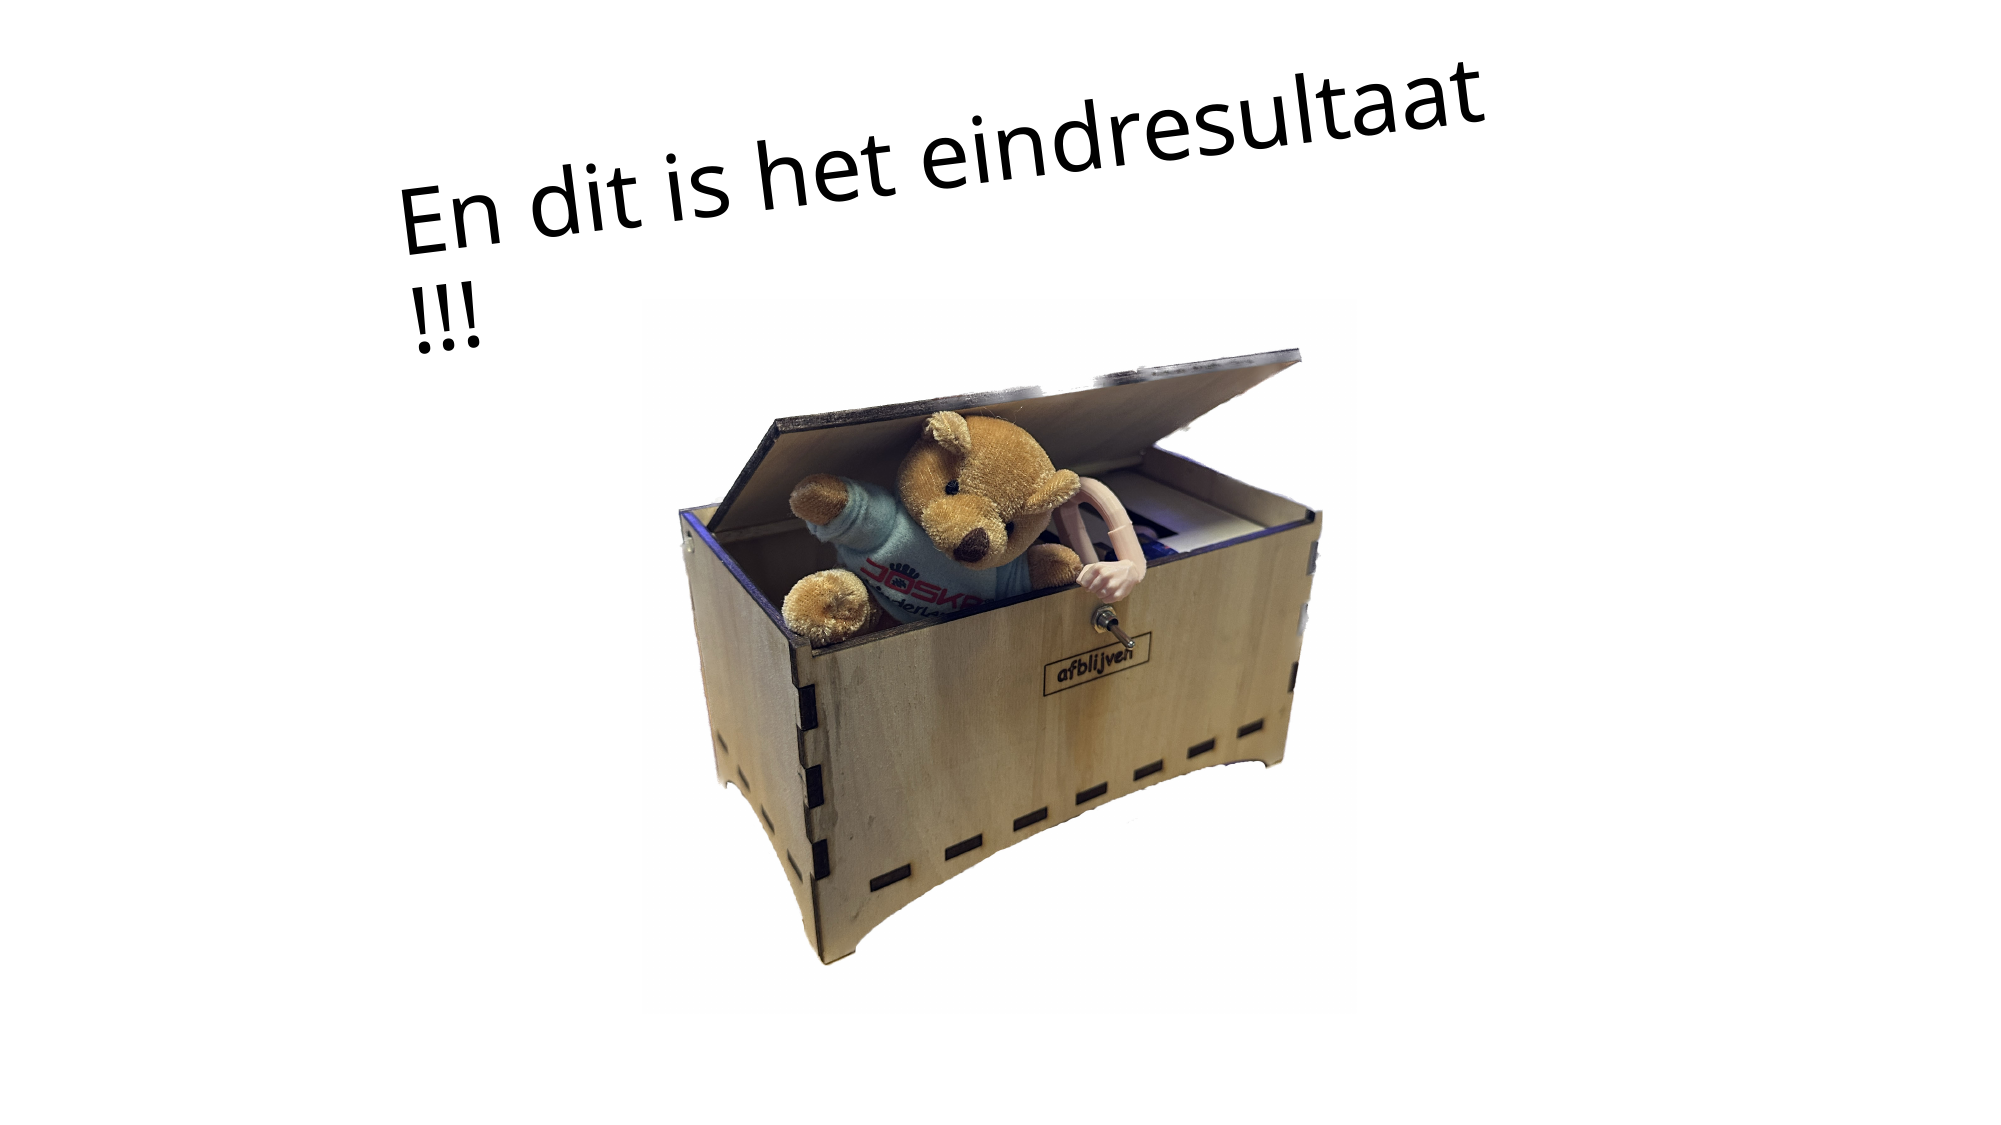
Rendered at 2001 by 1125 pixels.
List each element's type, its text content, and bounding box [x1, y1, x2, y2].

title En dit is het eindresultaat !!! [378, 58, 1532, 355]
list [642, 299, 1357, 1014]
